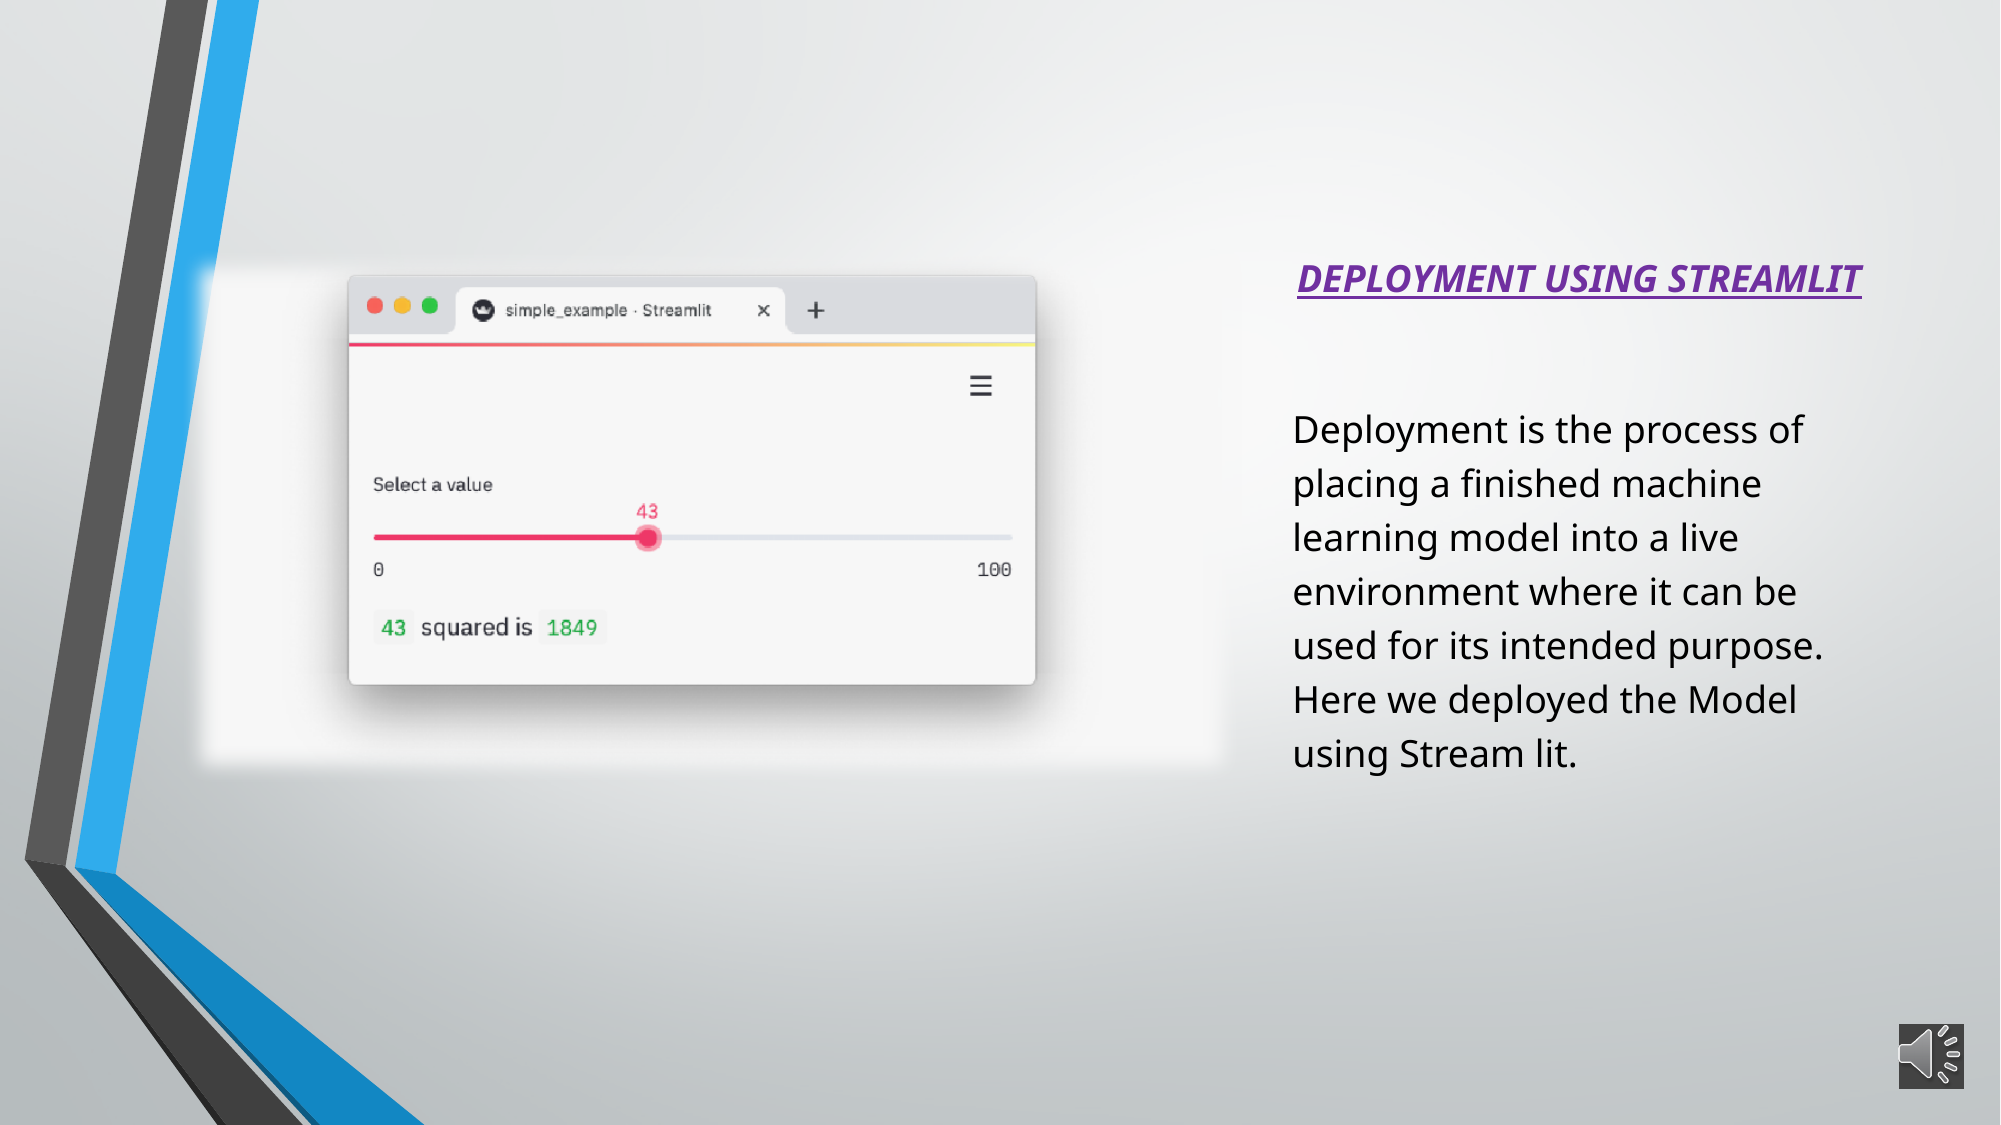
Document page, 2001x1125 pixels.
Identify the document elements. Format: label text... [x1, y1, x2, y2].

text_box Deployment is the process of placing a finished machine learning model into a live environment where it can be used for its intended purpose. Here we deployed the Model using Stream lit. [1283, 389, 1863, 783]
text_box DEPLOYMENT USING STREAMLIT [1283, 248, 1908, 308]
picture [1897, 1022, 1965, 1090]
picture [180, 247, 1283, 819]
